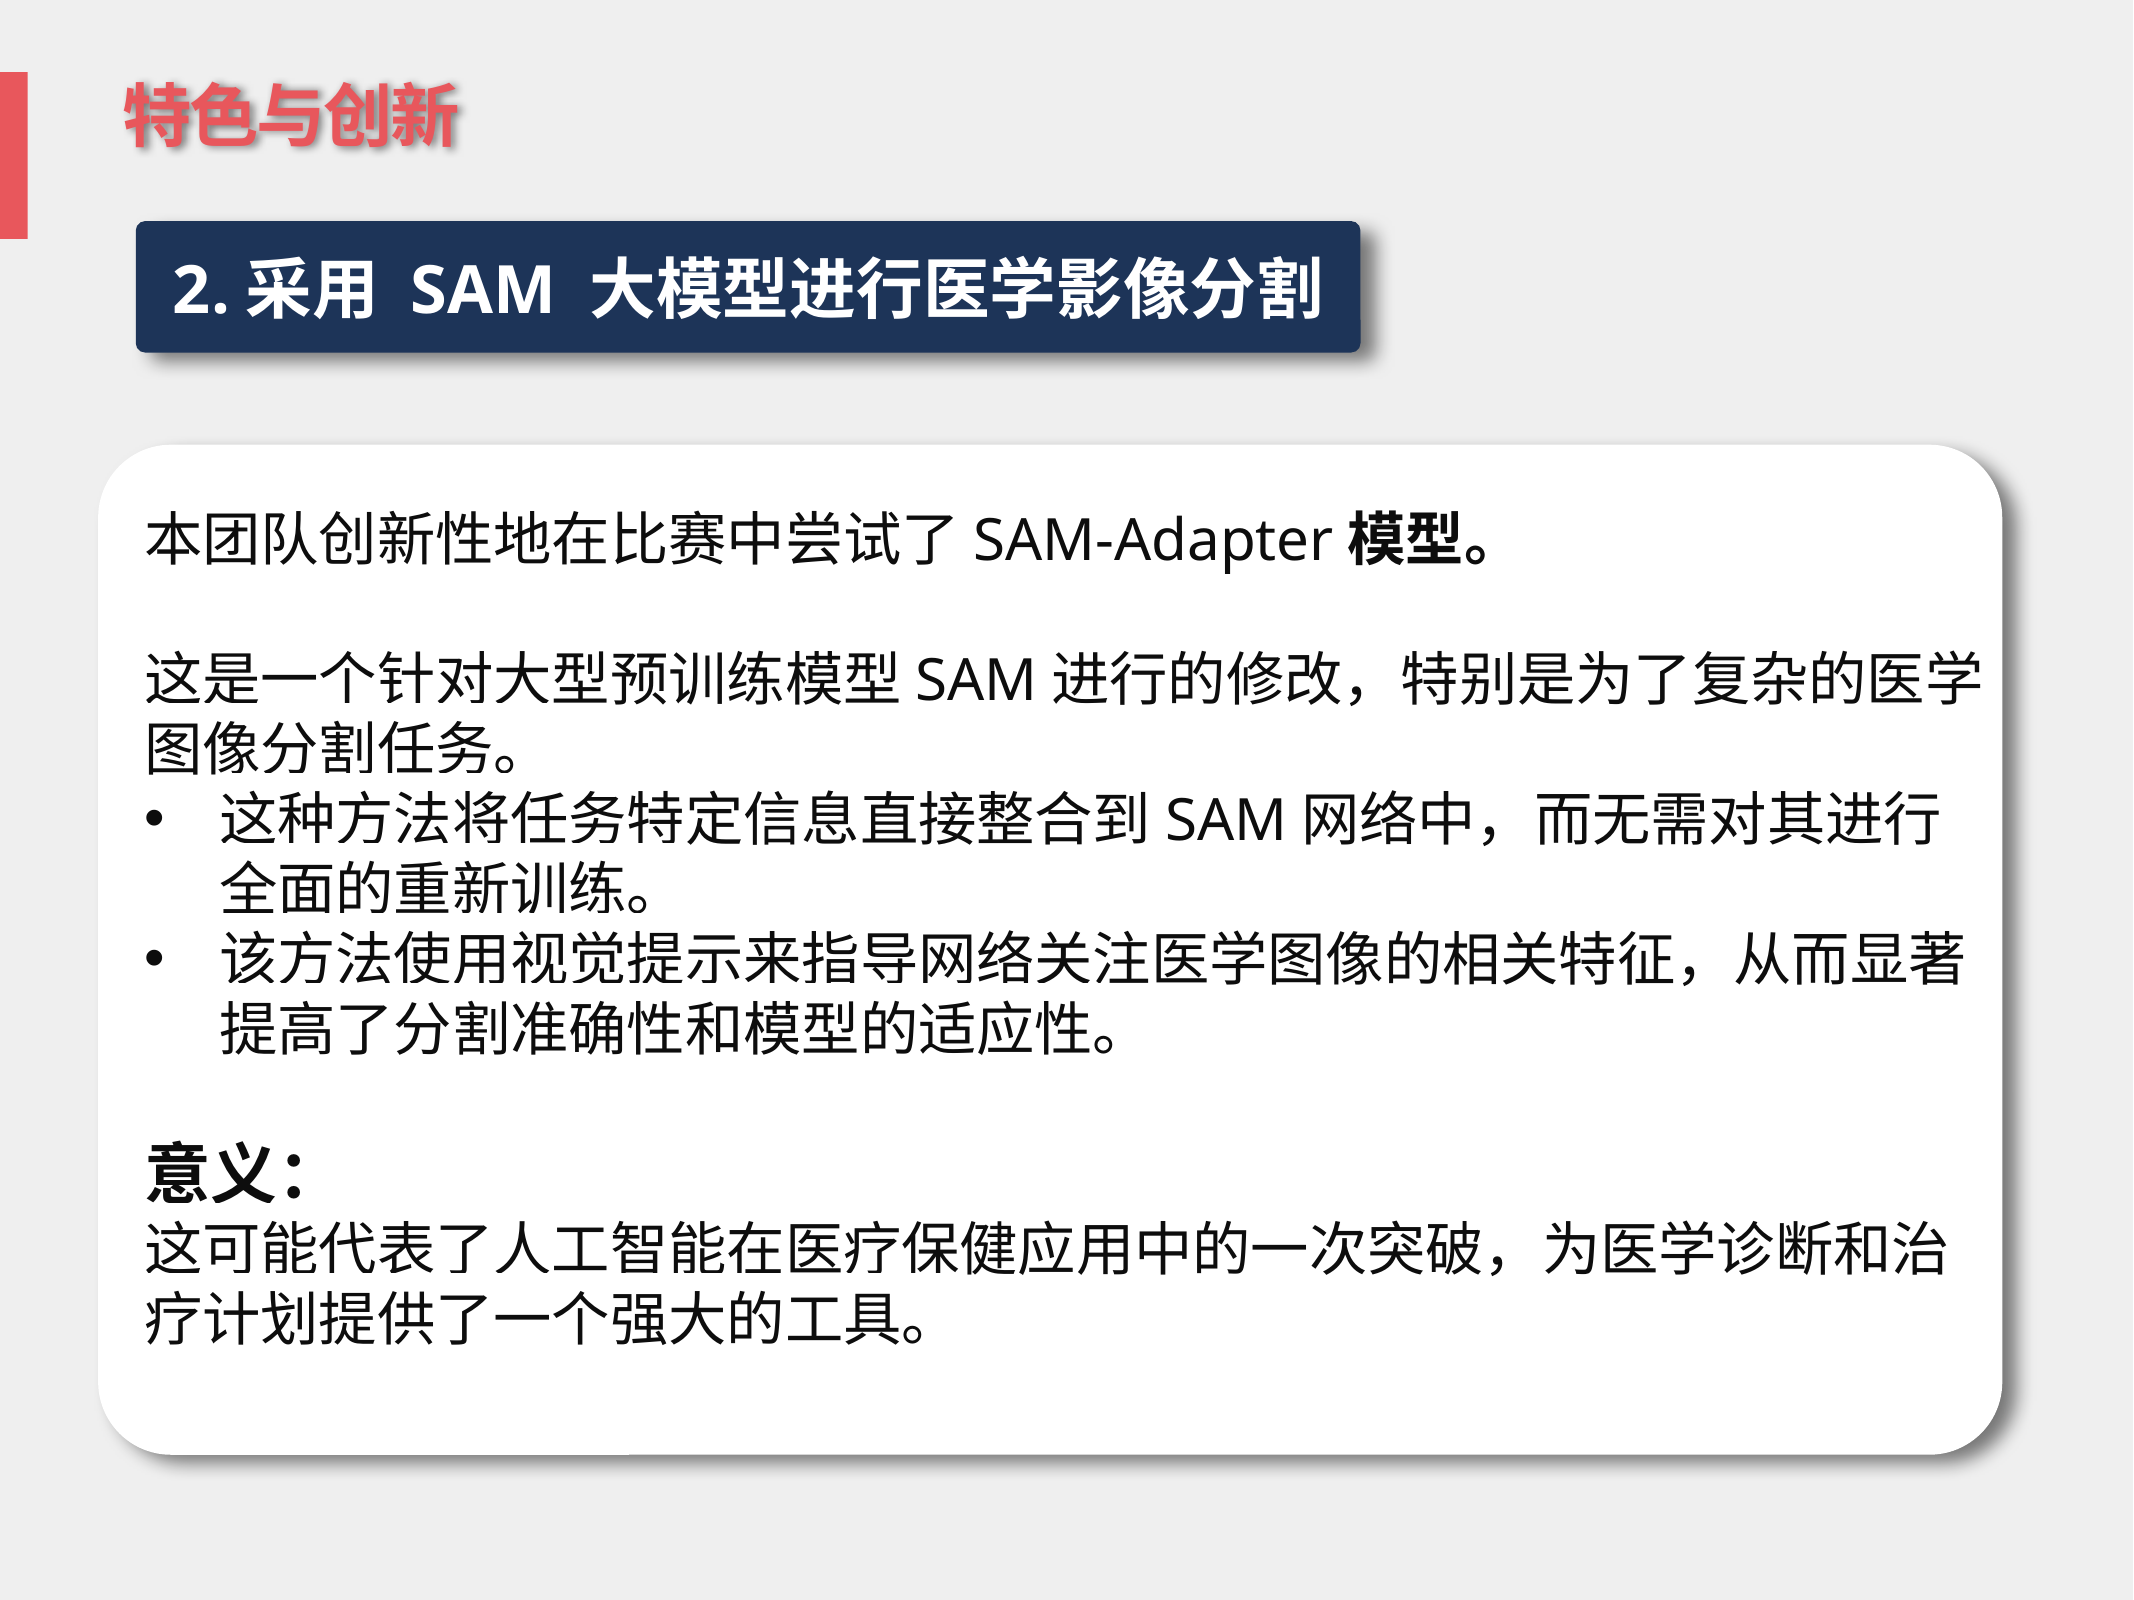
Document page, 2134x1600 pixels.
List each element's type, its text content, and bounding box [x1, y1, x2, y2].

title 特色与创新 [114, 78, 2020, 247]
text_box [98, 444, 2003, 1455]
text_box 本团队创新性地在比赛中尝试了SAM-Adapter模型。 这是一个针对大型预训练模型SAM进行的修改，特别是为了复杂的医学图像分割任务。 这种方法将任务特定信息直接整合到SAM网络中，而无需对其进行全面的重新训练。 该方法使用视觉提示来指导网络关注医学图像的相关特征，从而显著提高了分割准确性和模型的适应性。 意义： 这可能代表了人工智能在医疗保健应用中的一次突破，为医学诊断和治疗计划提供了一个强大的工具。 [135, 494, 1998, 1425]
text_box 2.采用 SAM 大模型进行医学影像分割 [135, 221, 1361, 353]
text_box [0, 72, 28, 239]
